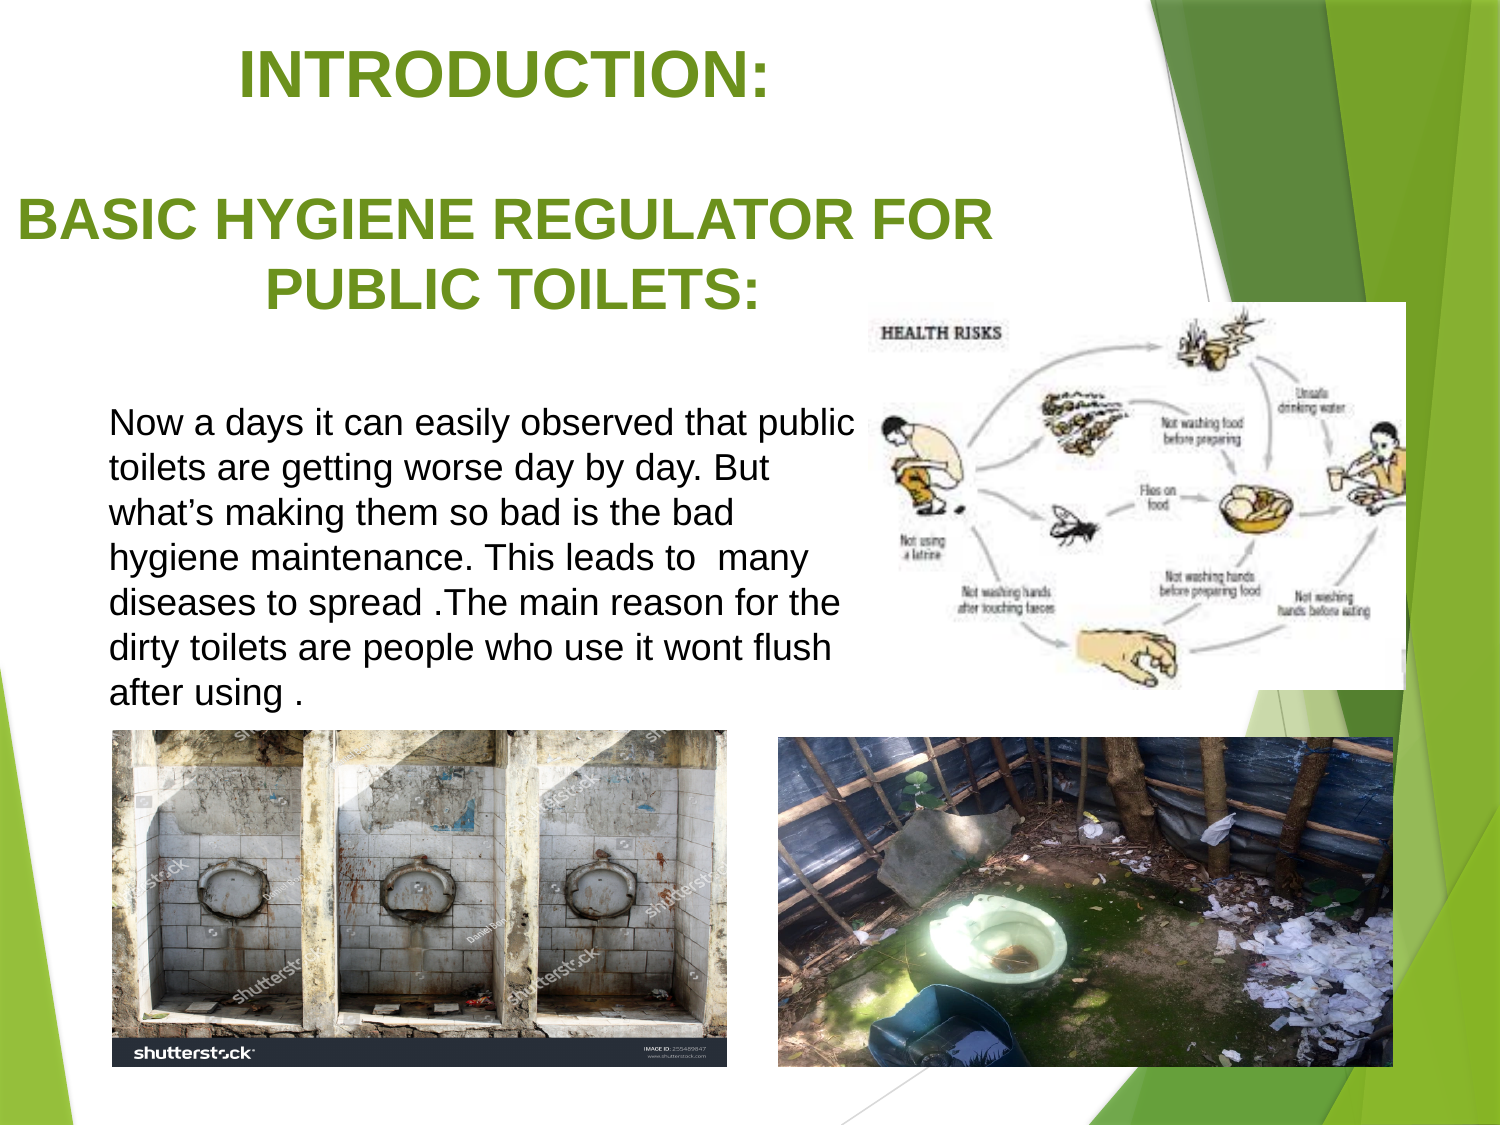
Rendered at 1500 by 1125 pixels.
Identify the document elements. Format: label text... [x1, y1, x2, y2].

text_box Now a days it can easily observed that public toilets are getting worse day by day. But what’s making them so bad is the bad hygiene maintenance. This leads to many diseases to spread .The main reason for the dirty toilets are people who use it wont flush after using . [93, 390, 880, 721]
picture [867, 302, 1407, 690]
picture [111, 729, 727, 1067]
text_box INTRODUCTION: BASIC HYGIENE REGULATOR FOR PUBLIC TOILETS: [0, 23, 1117, 90]
picture [777, 736, 1393, 1067]
